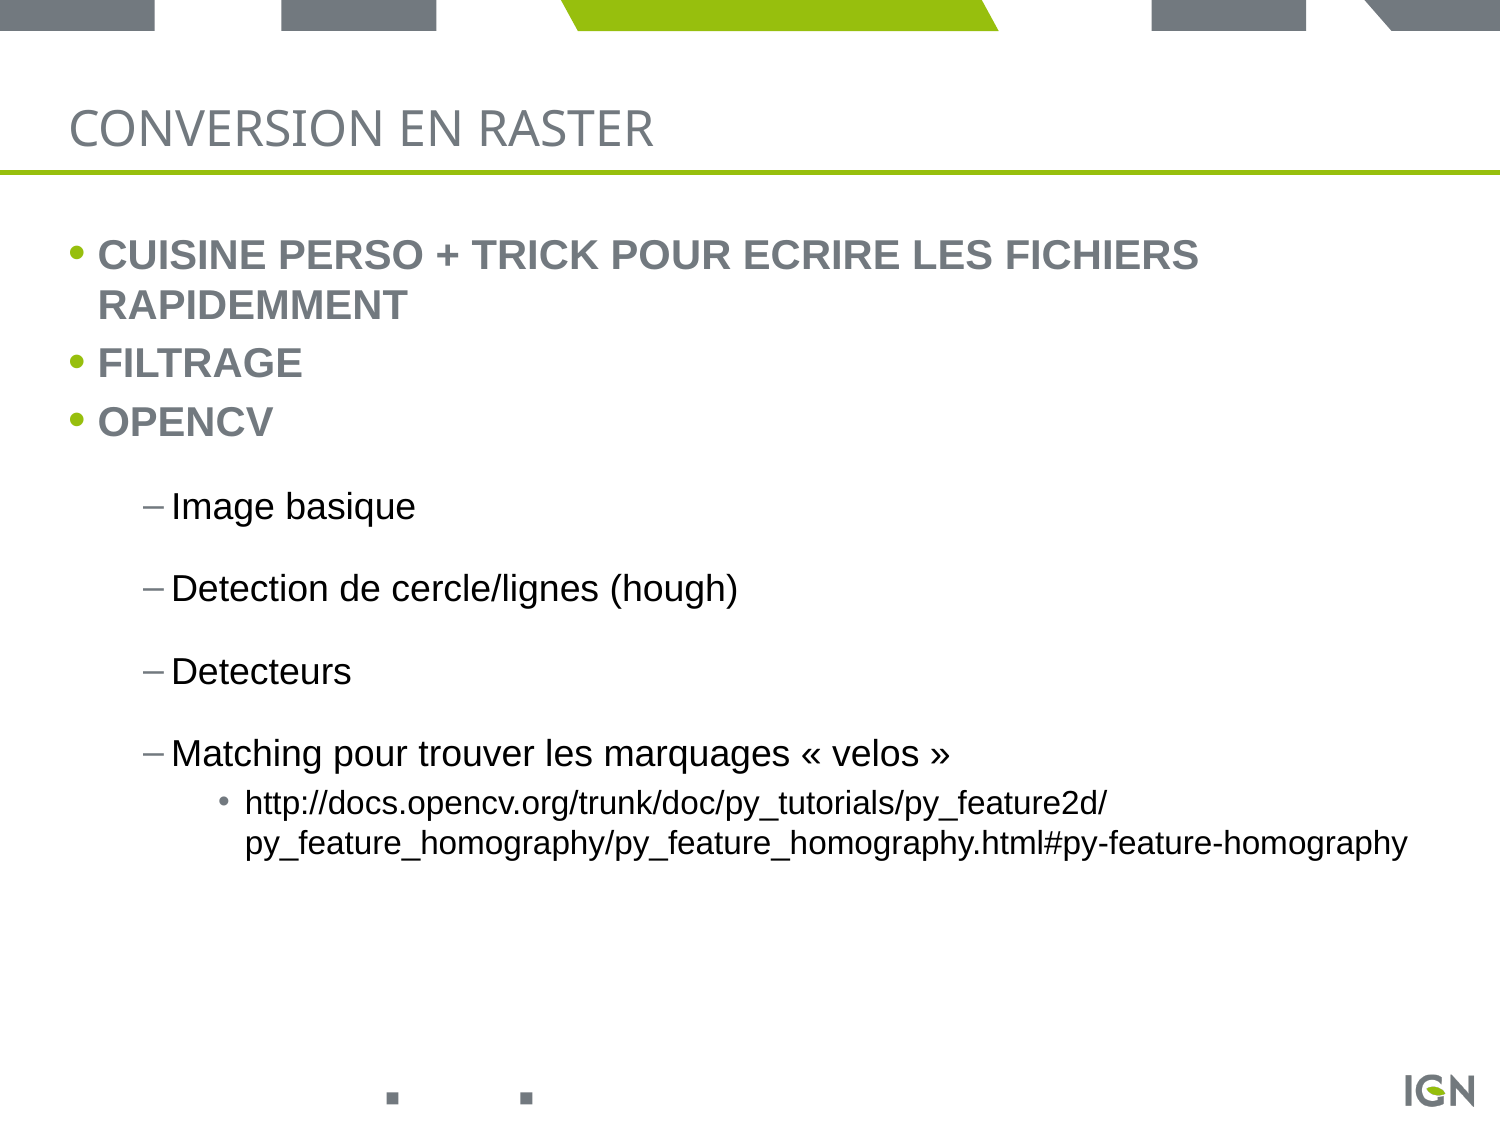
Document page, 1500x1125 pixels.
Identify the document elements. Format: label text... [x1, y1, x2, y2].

picture [1404, 1074, 1475, 1109]
title Conversion en raster [53, 80, 1425, 173]
list Cuisine perso + trick pour ecrire les fichiers rapidemment Filtrage Opencv Image basique Detection de cercle/lignes (hough) Detecteurs Matching pour trouver les marquages « velos » http://docs.opencv.org/trunk/doc/py_tutorials/py_feature2d/py_feature_homography/py_feature_homography.html#py-feature-homography [53, 219, 1425, 1005]
